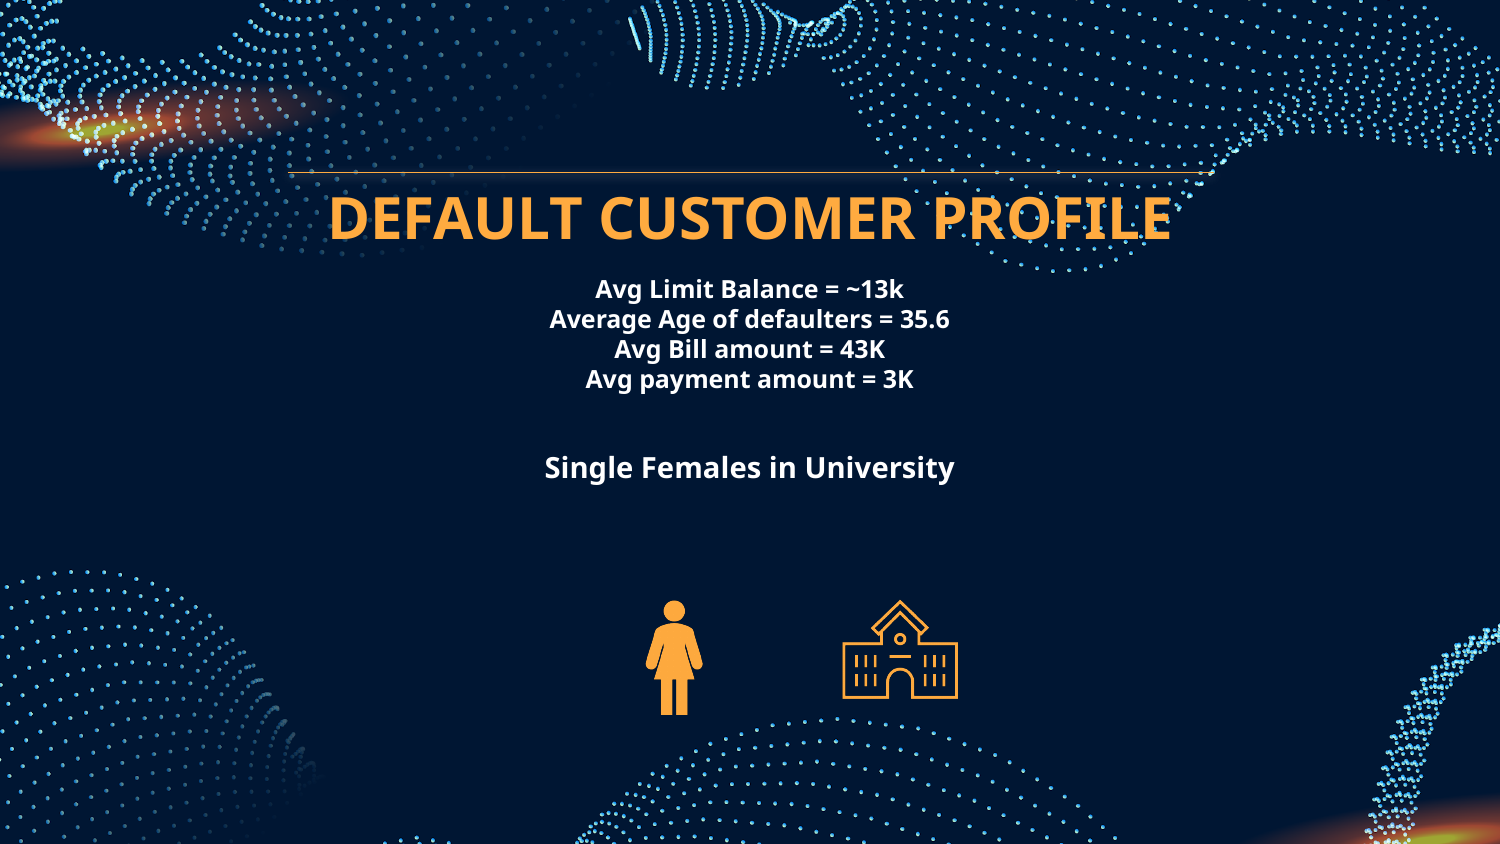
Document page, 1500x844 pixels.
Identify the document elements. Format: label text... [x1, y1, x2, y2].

text_box Avg Limit Balance = ~13k Average Age of defaulters = 35.6 Avg Bill amount = 43K Avg payment amount = 3K [398, 266, 1102, 606]
picture [0, 0, 1500, 844]
text_box Single Females in University [451, 441, 1049, 527]
text_box DEFAULT CUSTOMER PROFILE [145, 173, 1355, 419]
